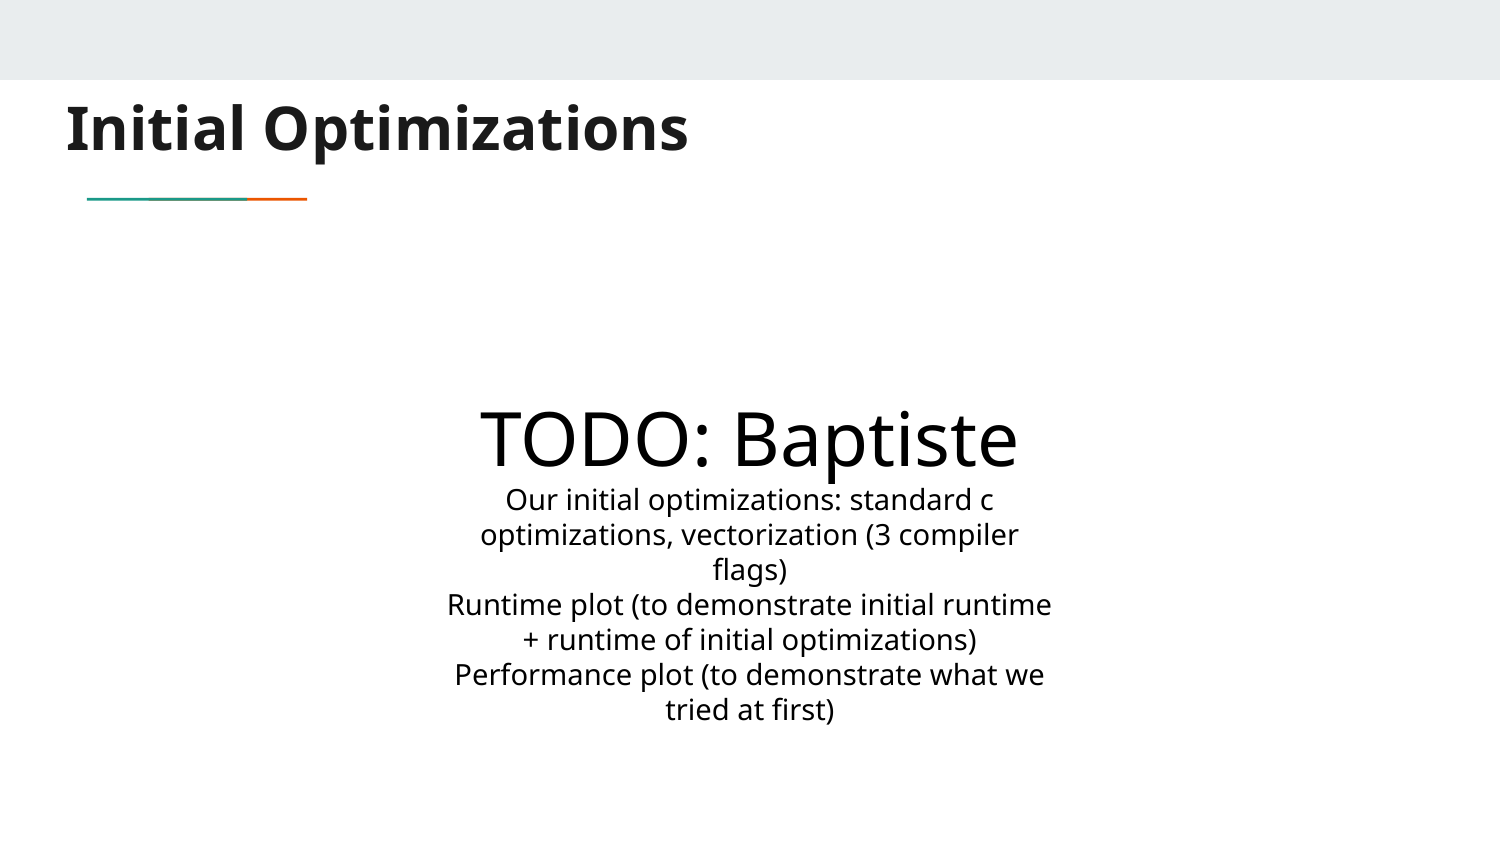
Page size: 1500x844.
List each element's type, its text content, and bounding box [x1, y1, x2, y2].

title Initial Optimizations [51, 74, 1449, 178]
text_box TODO: Baptiste Our initial optimizations: standard c optimizations, vectorization (3 compiler flags) Runtime plot (to demonstrate initial runtime + runtime of initial optimizations) Performance plot (to demonstrate what we tried at first) [426, 376, 1074, 742]
